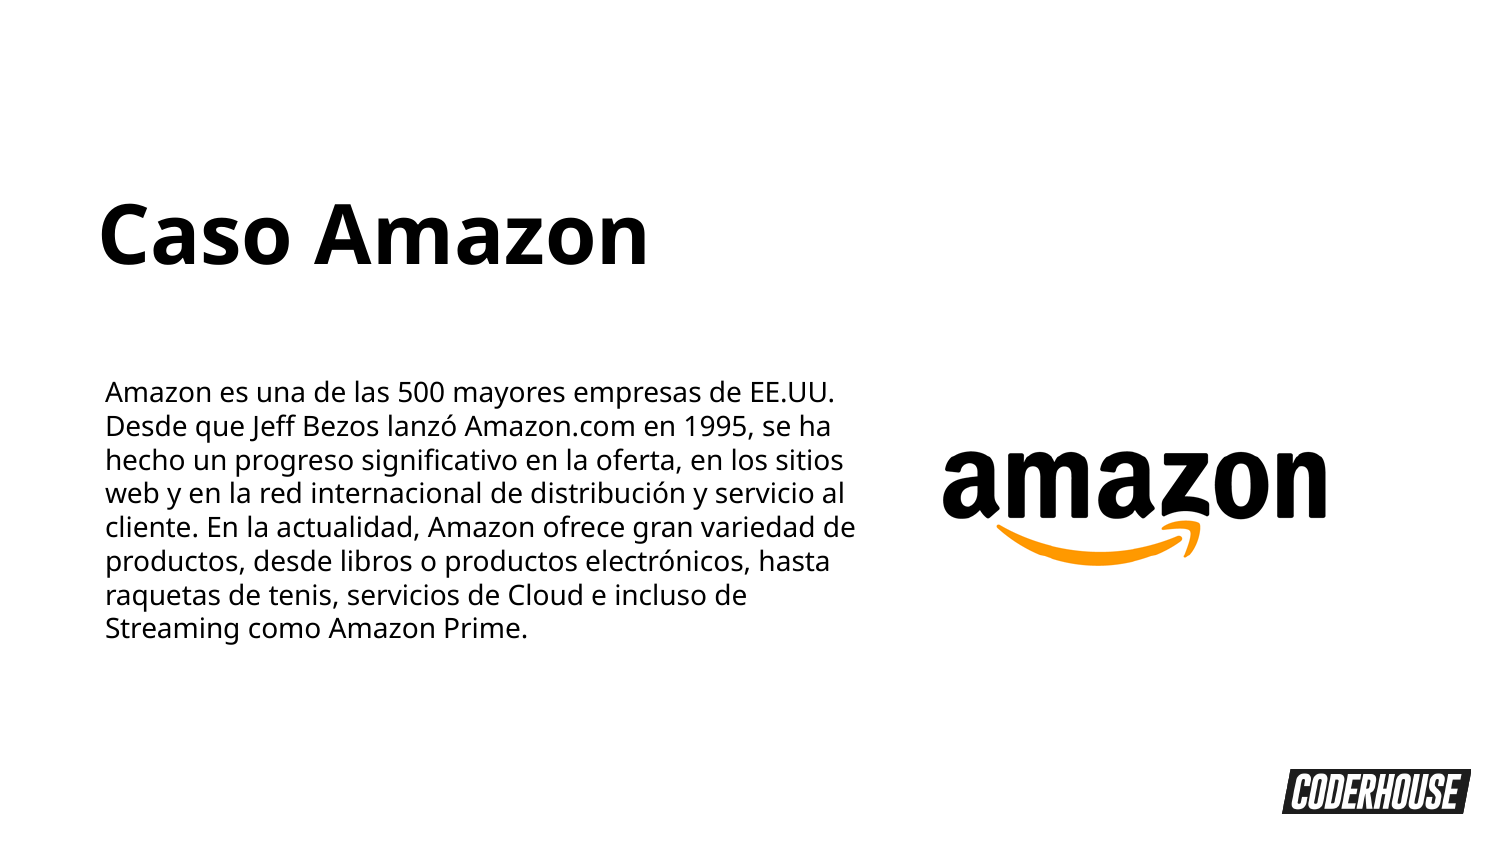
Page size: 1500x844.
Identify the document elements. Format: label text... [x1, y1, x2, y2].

text_box Caso Amazon [82, 177, 1151, 298]
picture [887, 259, 1382, 754]
picture [1281, 769, 1471, 814]
text_box Amazon es una de las 500 mayores empresas de EE.UU. Desde que Jeff Bezos lanzó Amazon.com en 1995, se ha hecho un progreso significativo en la oferta, en los sitios web y en la red internacional de distribución y servicio al cliente. En la actualidad, Amazon ofrece gran variedad de productos, desde libros o productos electrónicos, hasta raquetas de tenis, servicios de Cloud e incluso de Streaming como Amazon Prime. [90, 359, 888, 808]
